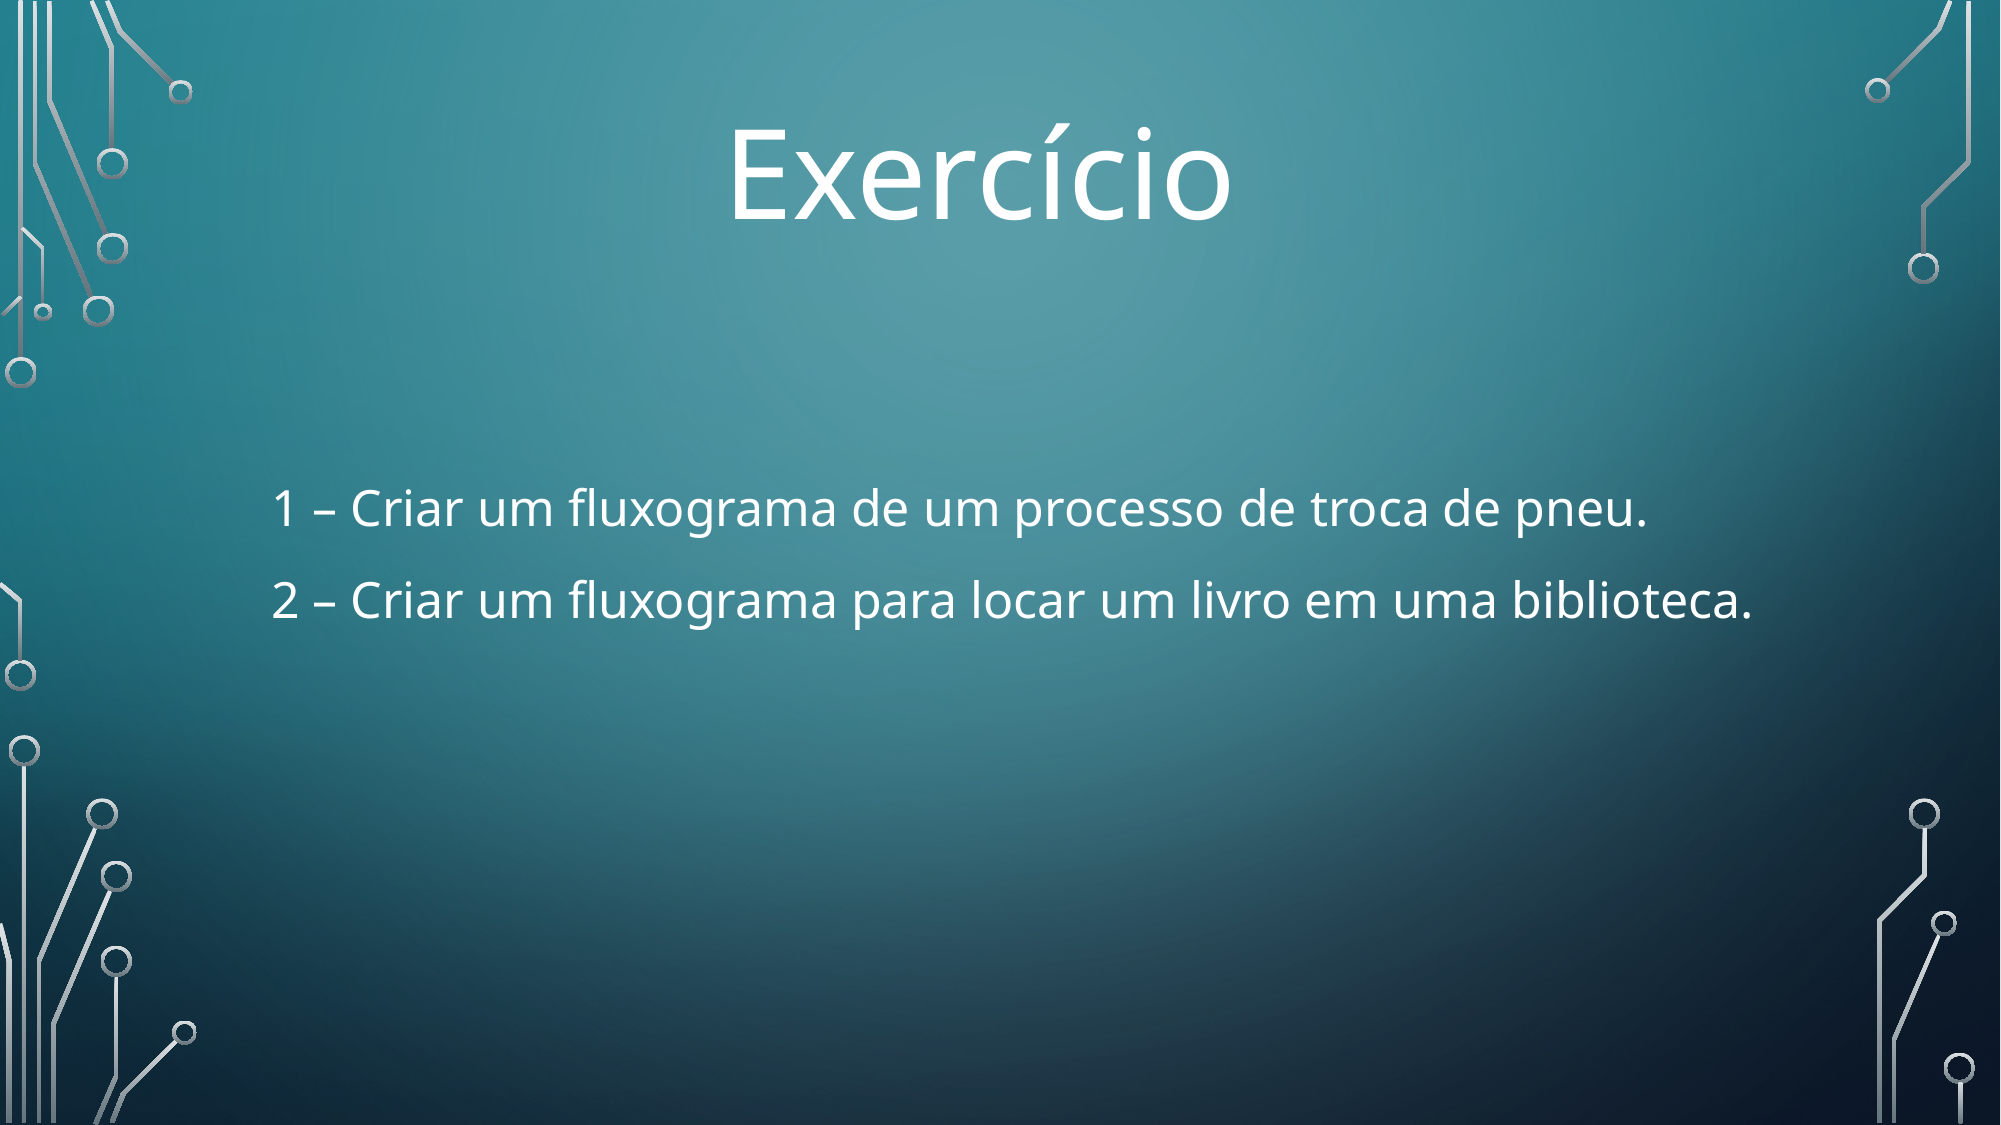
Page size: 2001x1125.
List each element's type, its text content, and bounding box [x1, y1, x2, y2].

list 1 – Criar um fluxograma de um processo de troca de pneu. 2 – Criar um fluxograma para locar um livro em uma biblioteca. [256, 456, 1882, 1038]
text_box Exercício [708, 87, 1252, 253]
